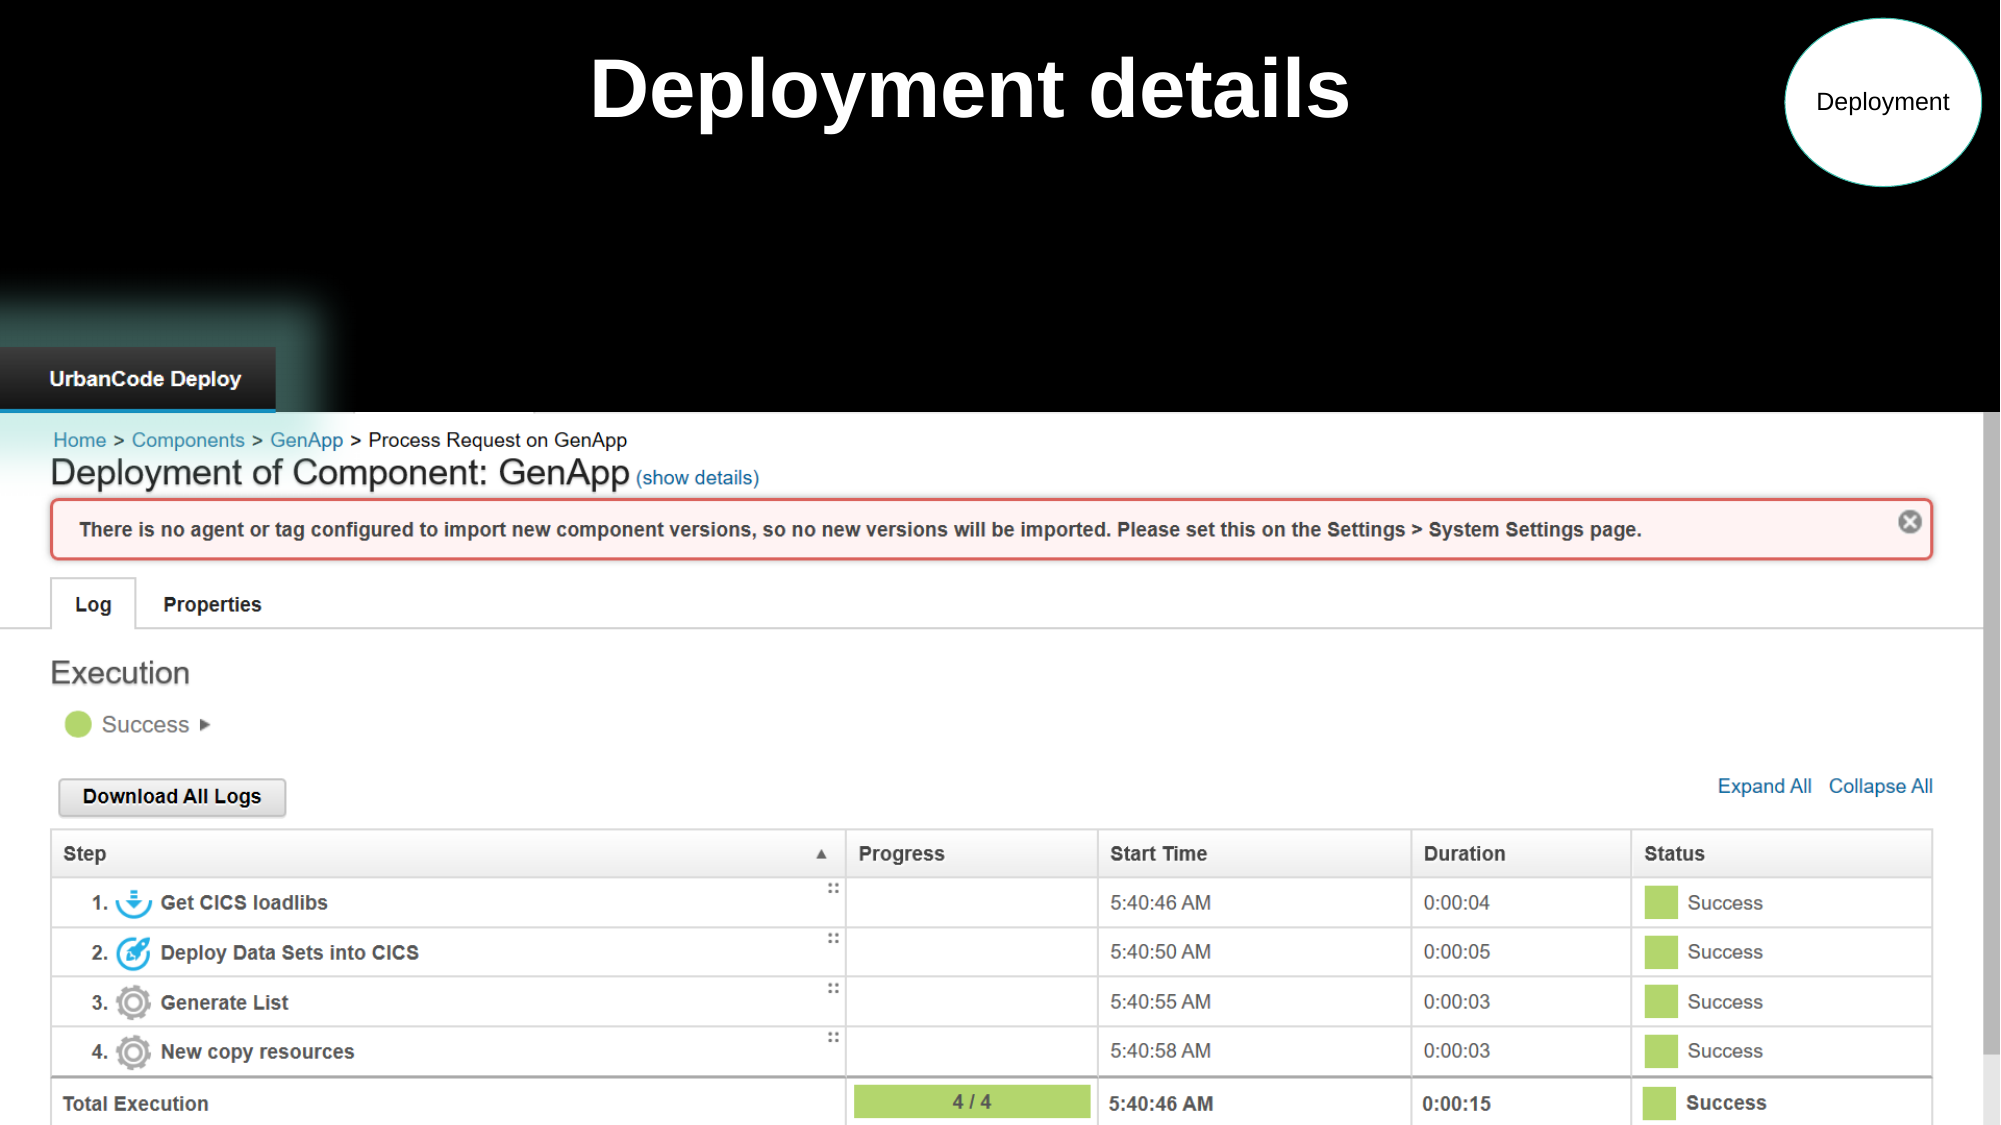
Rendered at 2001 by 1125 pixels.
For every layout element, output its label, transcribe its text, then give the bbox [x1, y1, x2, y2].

picture [0, 347, 2000, 1125]
text_box Deployment details [341, 18, 1600, 151]
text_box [1784, 18, 1982, 187]
